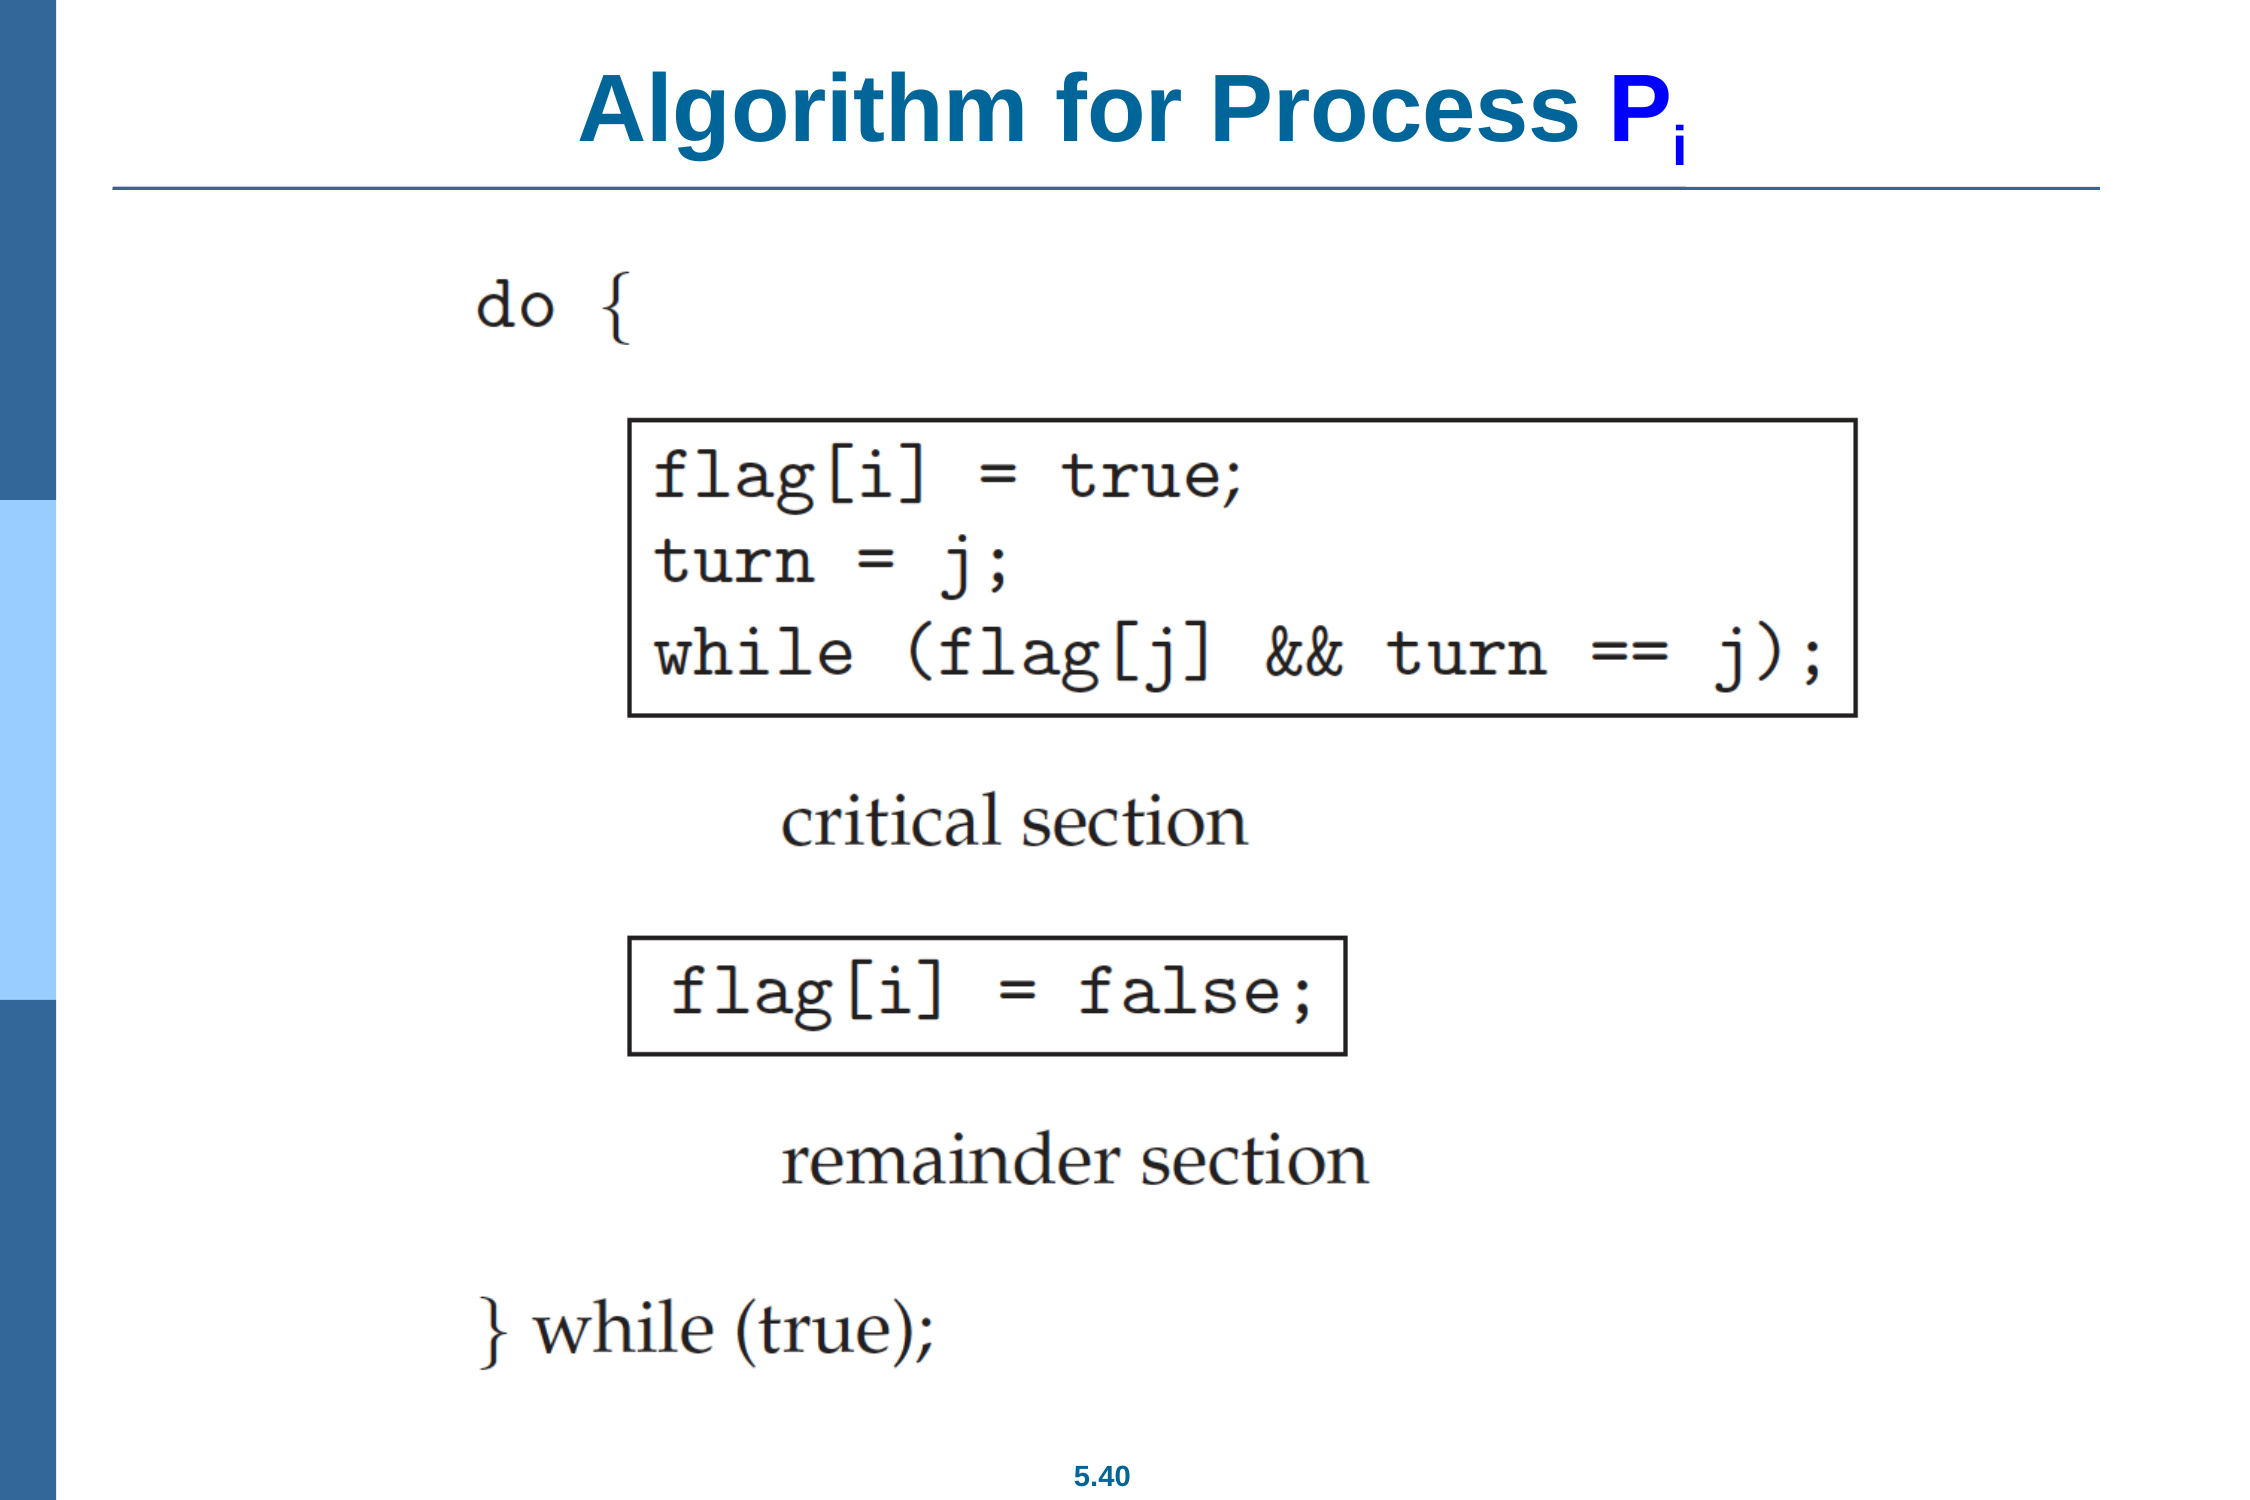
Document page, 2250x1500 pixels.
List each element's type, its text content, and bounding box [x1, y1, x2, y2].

title Algorithm for Process Pi [112, 60, 2153, 187]
picture [456, 257, 1879, 1385]
